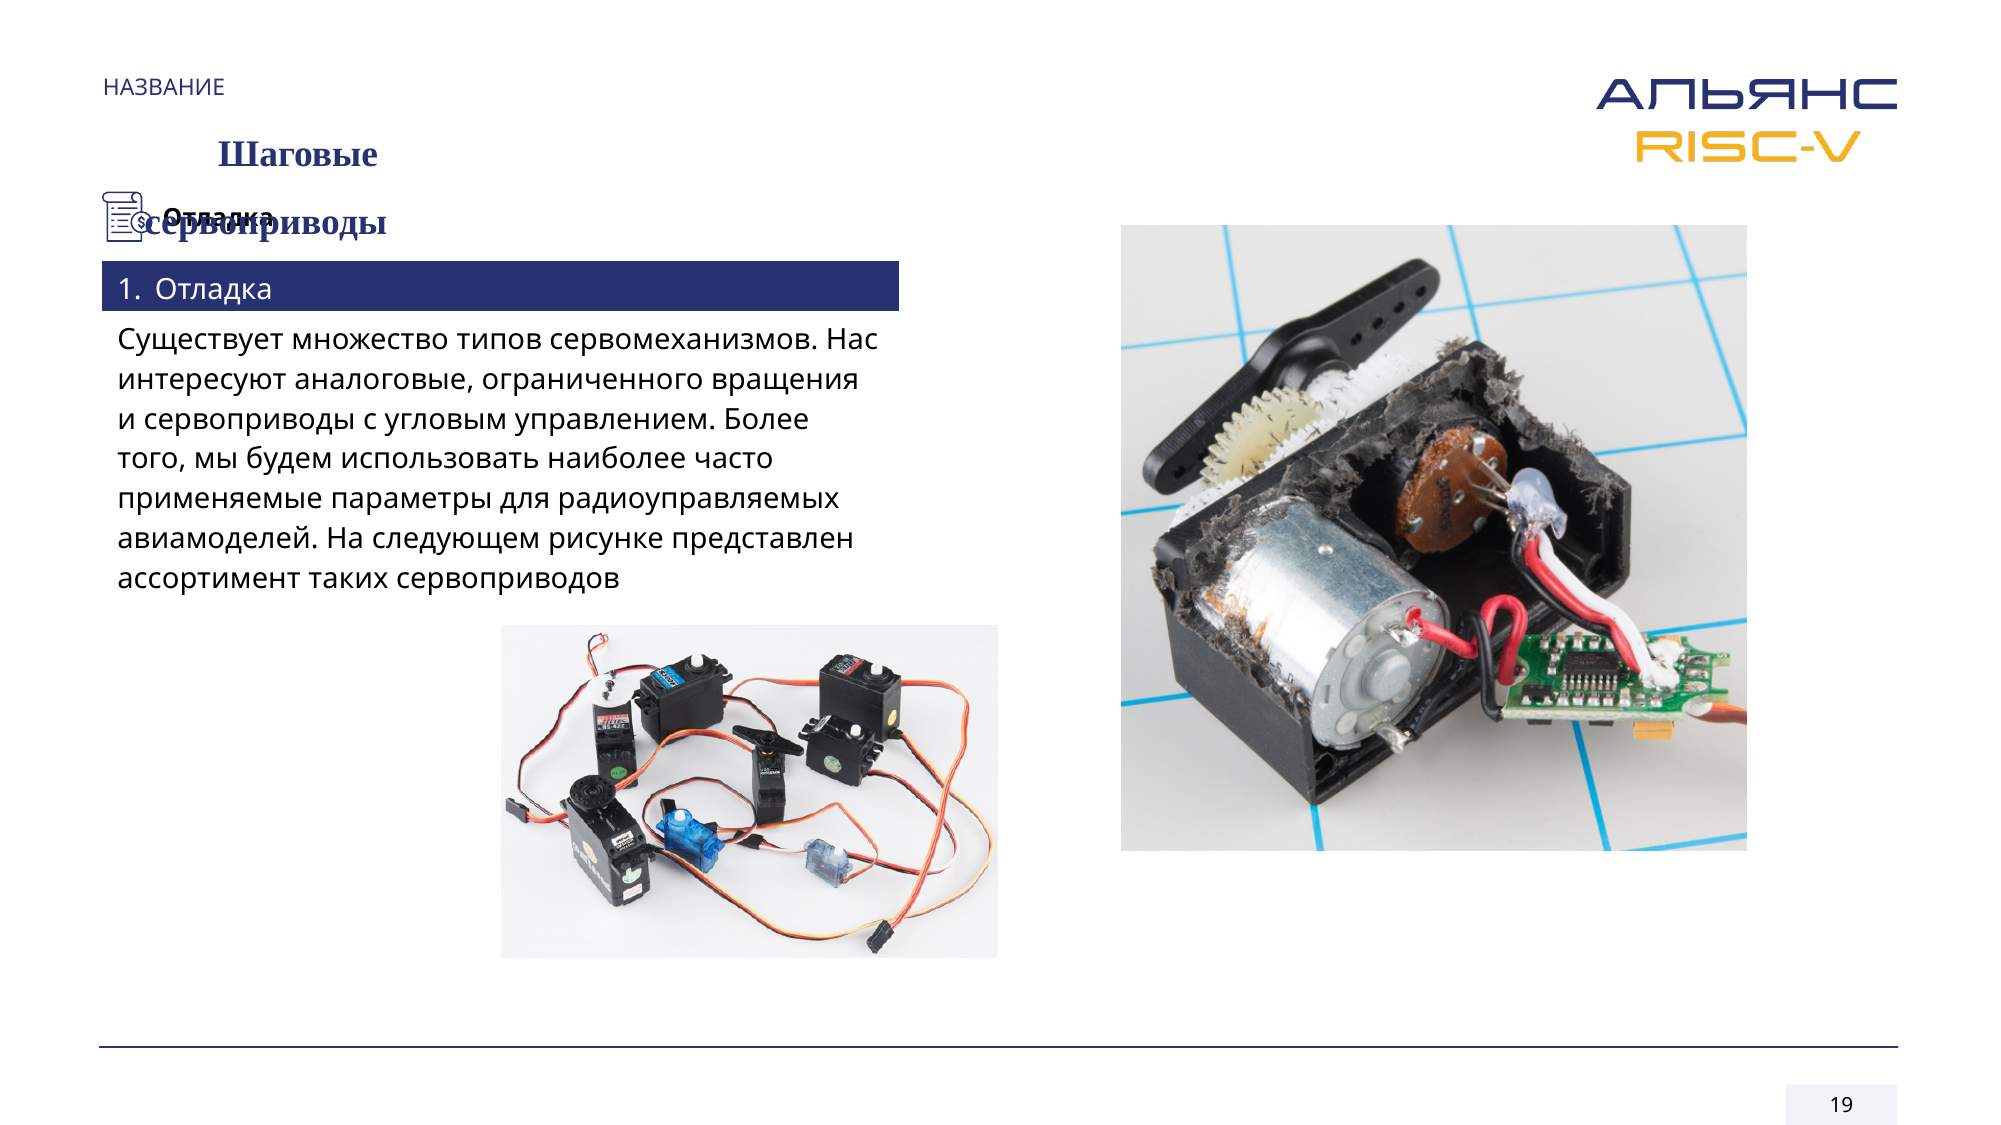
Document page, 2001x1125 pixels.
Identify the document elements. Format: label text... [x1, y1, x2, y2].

picture [501, 625, 998, 958]
text_box НАЗВАНИЕ [88, 65, 1624, 108]
text_box 19 [1785, 1084, 1898, 1125]
table_header Отладка [102, 261, 899, 311]
picture [1595, 79, 1898, 162]
picture [1121, 225, 1747, 851]
text_box Шаговые сервоприводы [129, 99, 572, 182]
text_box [101, 191, 153, 242]
table_cell Существует множество типов сервомеханизмов. Нас интересуют аналоговые, ограниченного вращения и сервоприводы с угловым управлением. Более того, мы будем использовать наиболее часто применяемые параметры для радиоуправляемых авиамоделей. На следующем рисунке представлен ассортимент таких сервоприводов [102, 311, 900, 571]
text_box Отладка [162, 201, 1005, 232]
